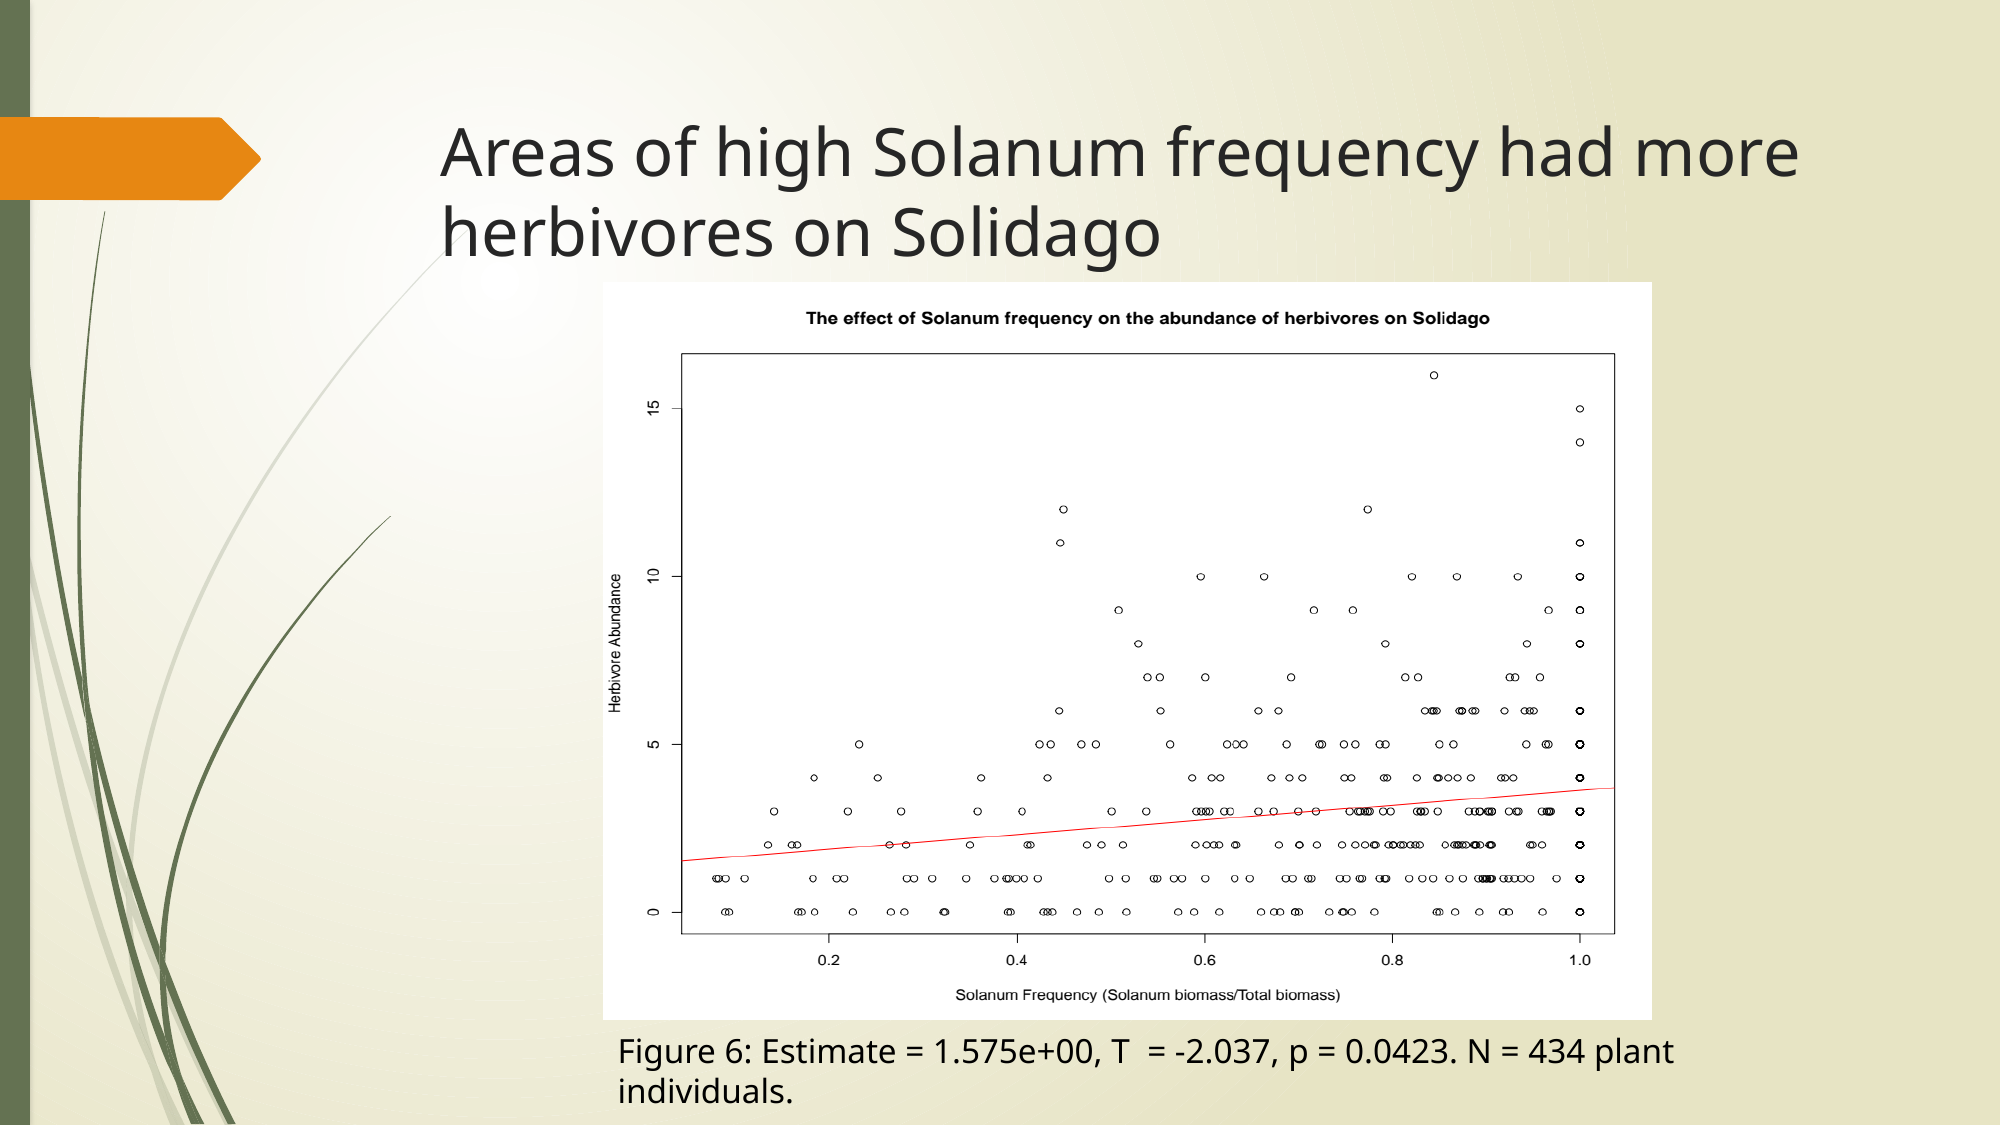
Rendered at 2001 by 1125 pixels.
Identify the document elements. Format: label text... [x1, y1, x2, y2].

title Areas of high Solanum frequency had more herbivores on Solidago [425, 102, 1888, 313]
text_box Figure 6: Estimate = 1.575e+00, T = -2.037, p = 0.0423. N = 434 plant individuals. [603, 1022, 1864, 1125]
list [602, 282, 1653, 1020]
